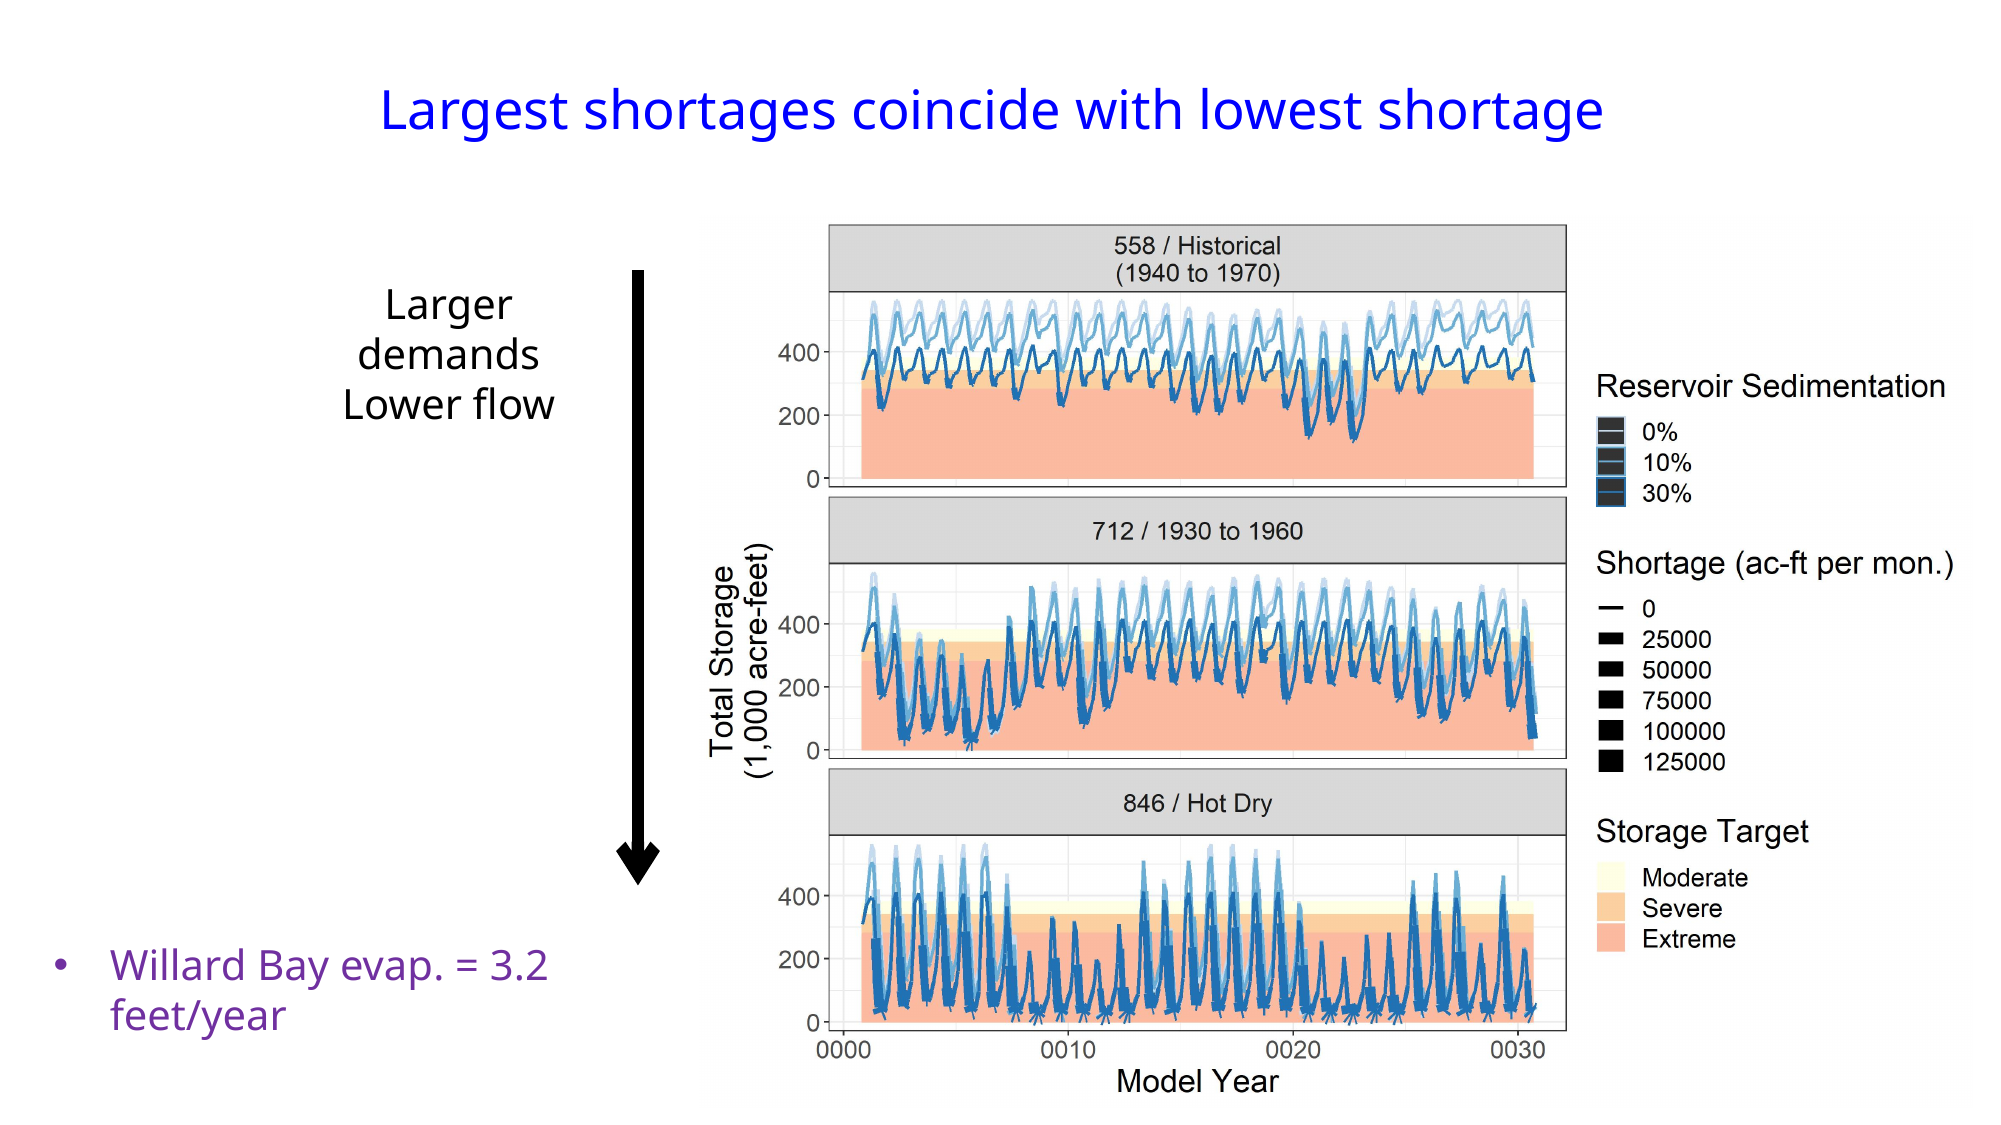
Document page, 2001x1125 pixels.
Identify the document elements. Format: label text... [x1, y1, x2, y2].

picture [699, 215, 1973, 1108]
text_box Willard Bay evap. = 3.2 feet/year [38, 931, 593, 1097]
text_box Larger demands Lower flow [274, 270, 624, 486]
text_box Largest shortages coincide with lowest shortage [97, 68, 1903, 149]
